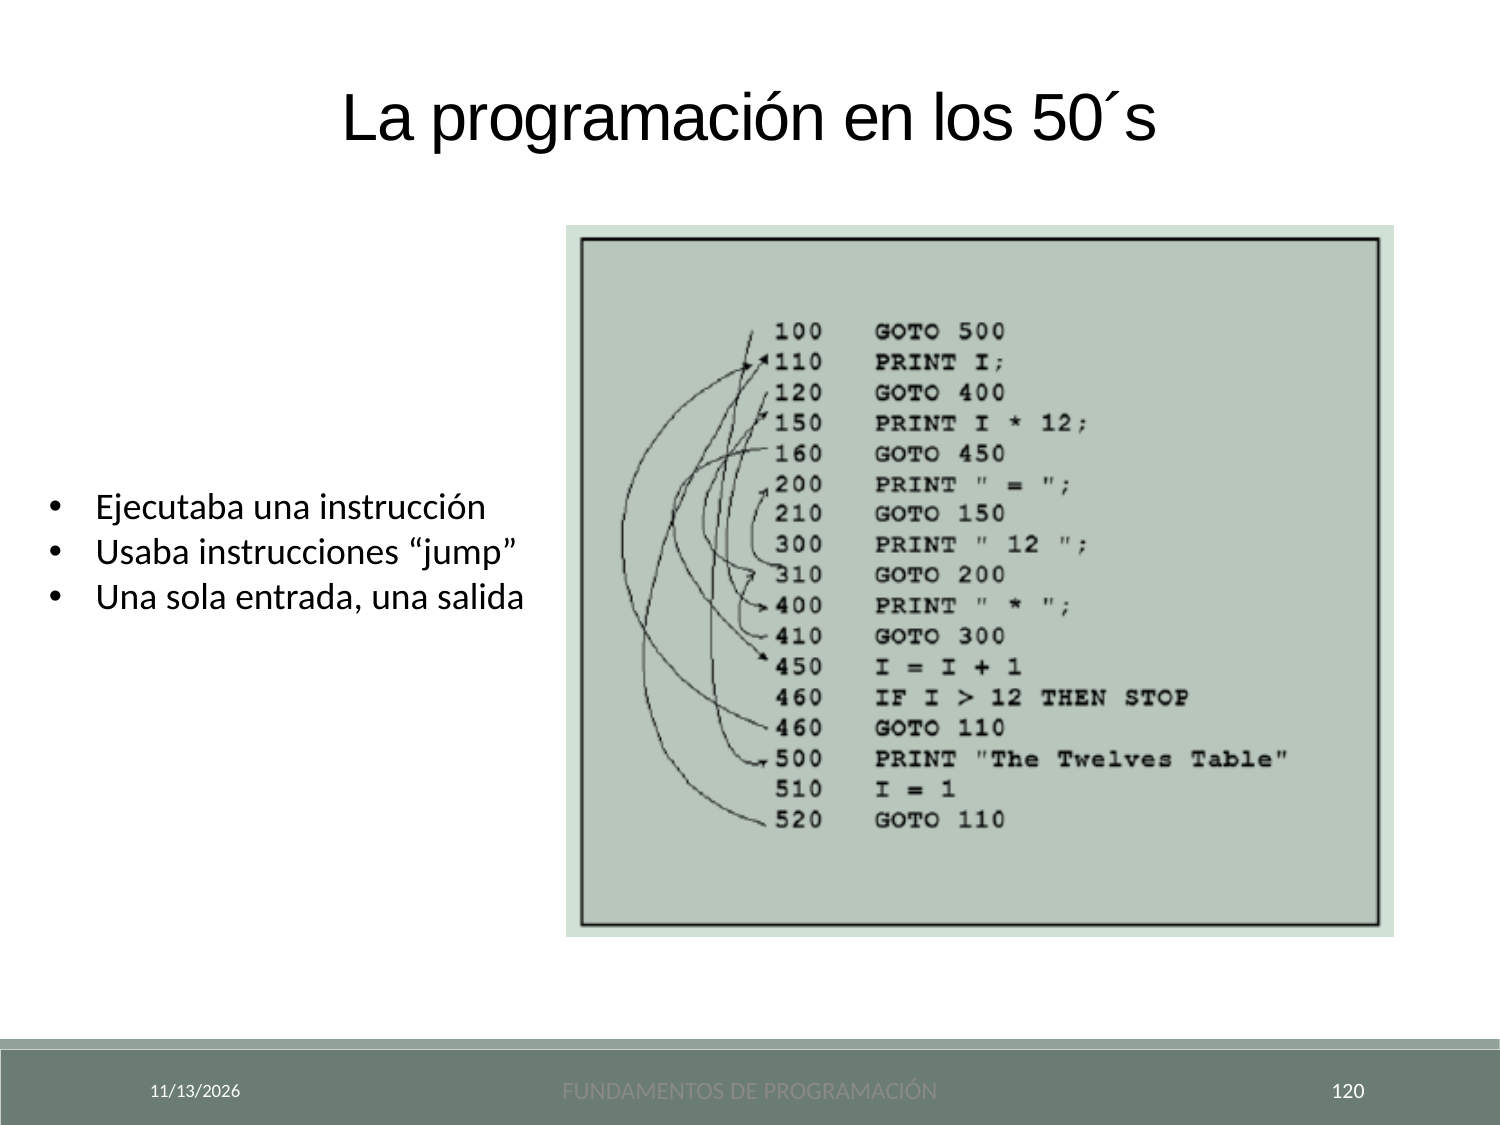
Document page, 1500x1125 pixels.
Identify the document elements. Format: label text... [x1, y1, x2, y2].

slide_number 120 [1217, 1059, 1380, 1120]
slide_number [134, 1059, 440, 1120]
title La programación en los 50´s [0, 26, 1500, 162]
text_box Ejecutaba una instrucción Usaba instrucciones “jump” Una sola entrada, una salida [33, 475, 331, 625]
footer Fundamentos de Programación [453, 1059, 1047, 1120]
picture [334, 225, 1500, 937]
